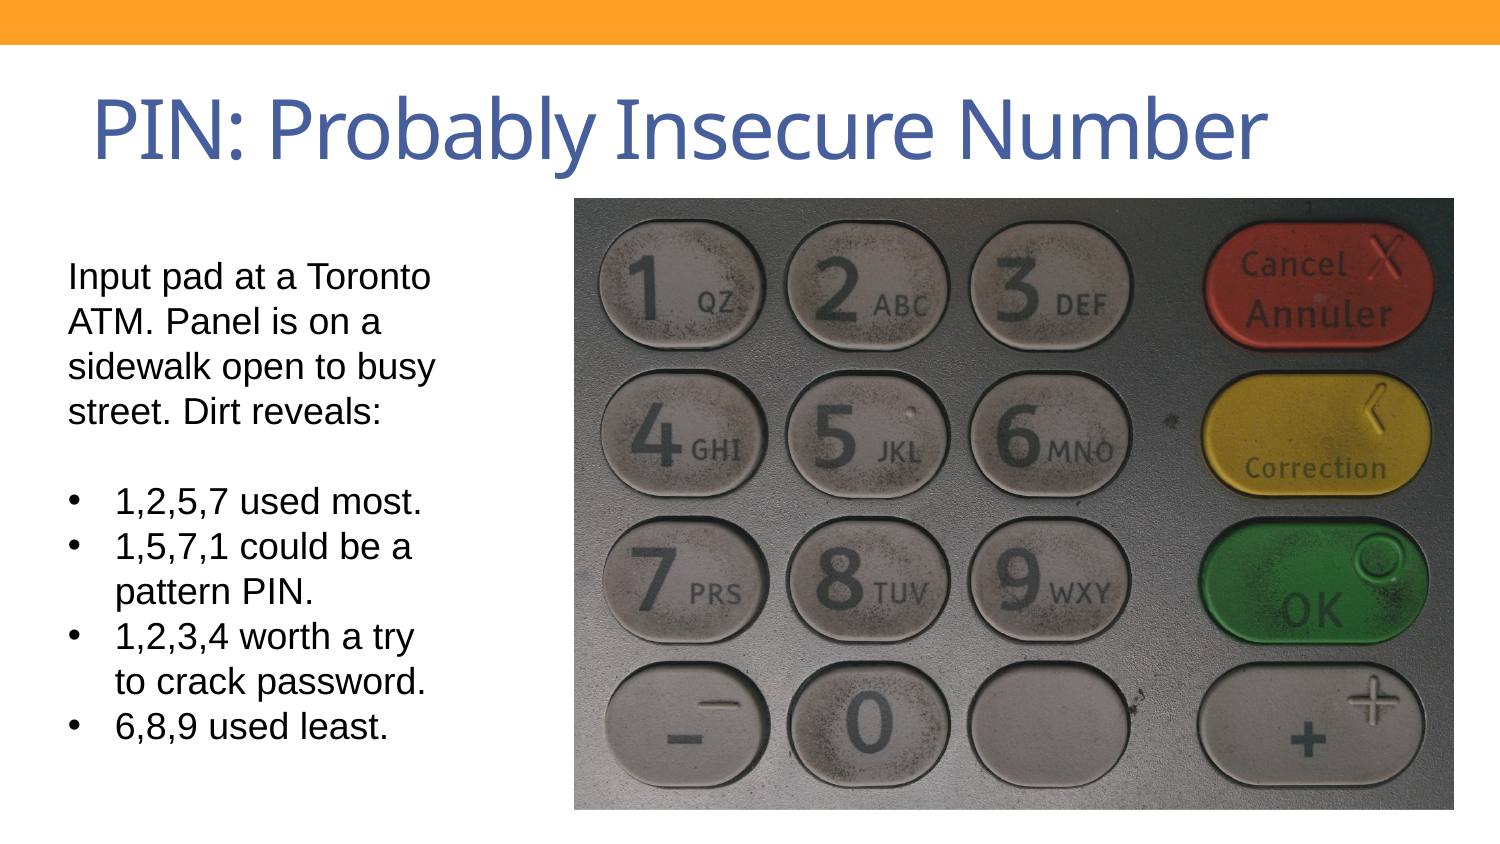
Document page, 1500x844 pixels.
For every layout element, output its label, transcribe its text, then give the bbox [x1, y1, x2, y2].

text_box Input pad at a Toronto ATM. Panel is on a sidewalk open to busy street. Dirt reveals: 1,2,5,7 used most. 1,5,7,1 could be a pattern PIN. 1,2,3,4 worth a try to crack password. 6,8,9 used least. [53, 244, 467, 800]
picture [524, 149, 1497, 844]
title PIN: Probably Insecure Number [75, 65, 1425, 188]
